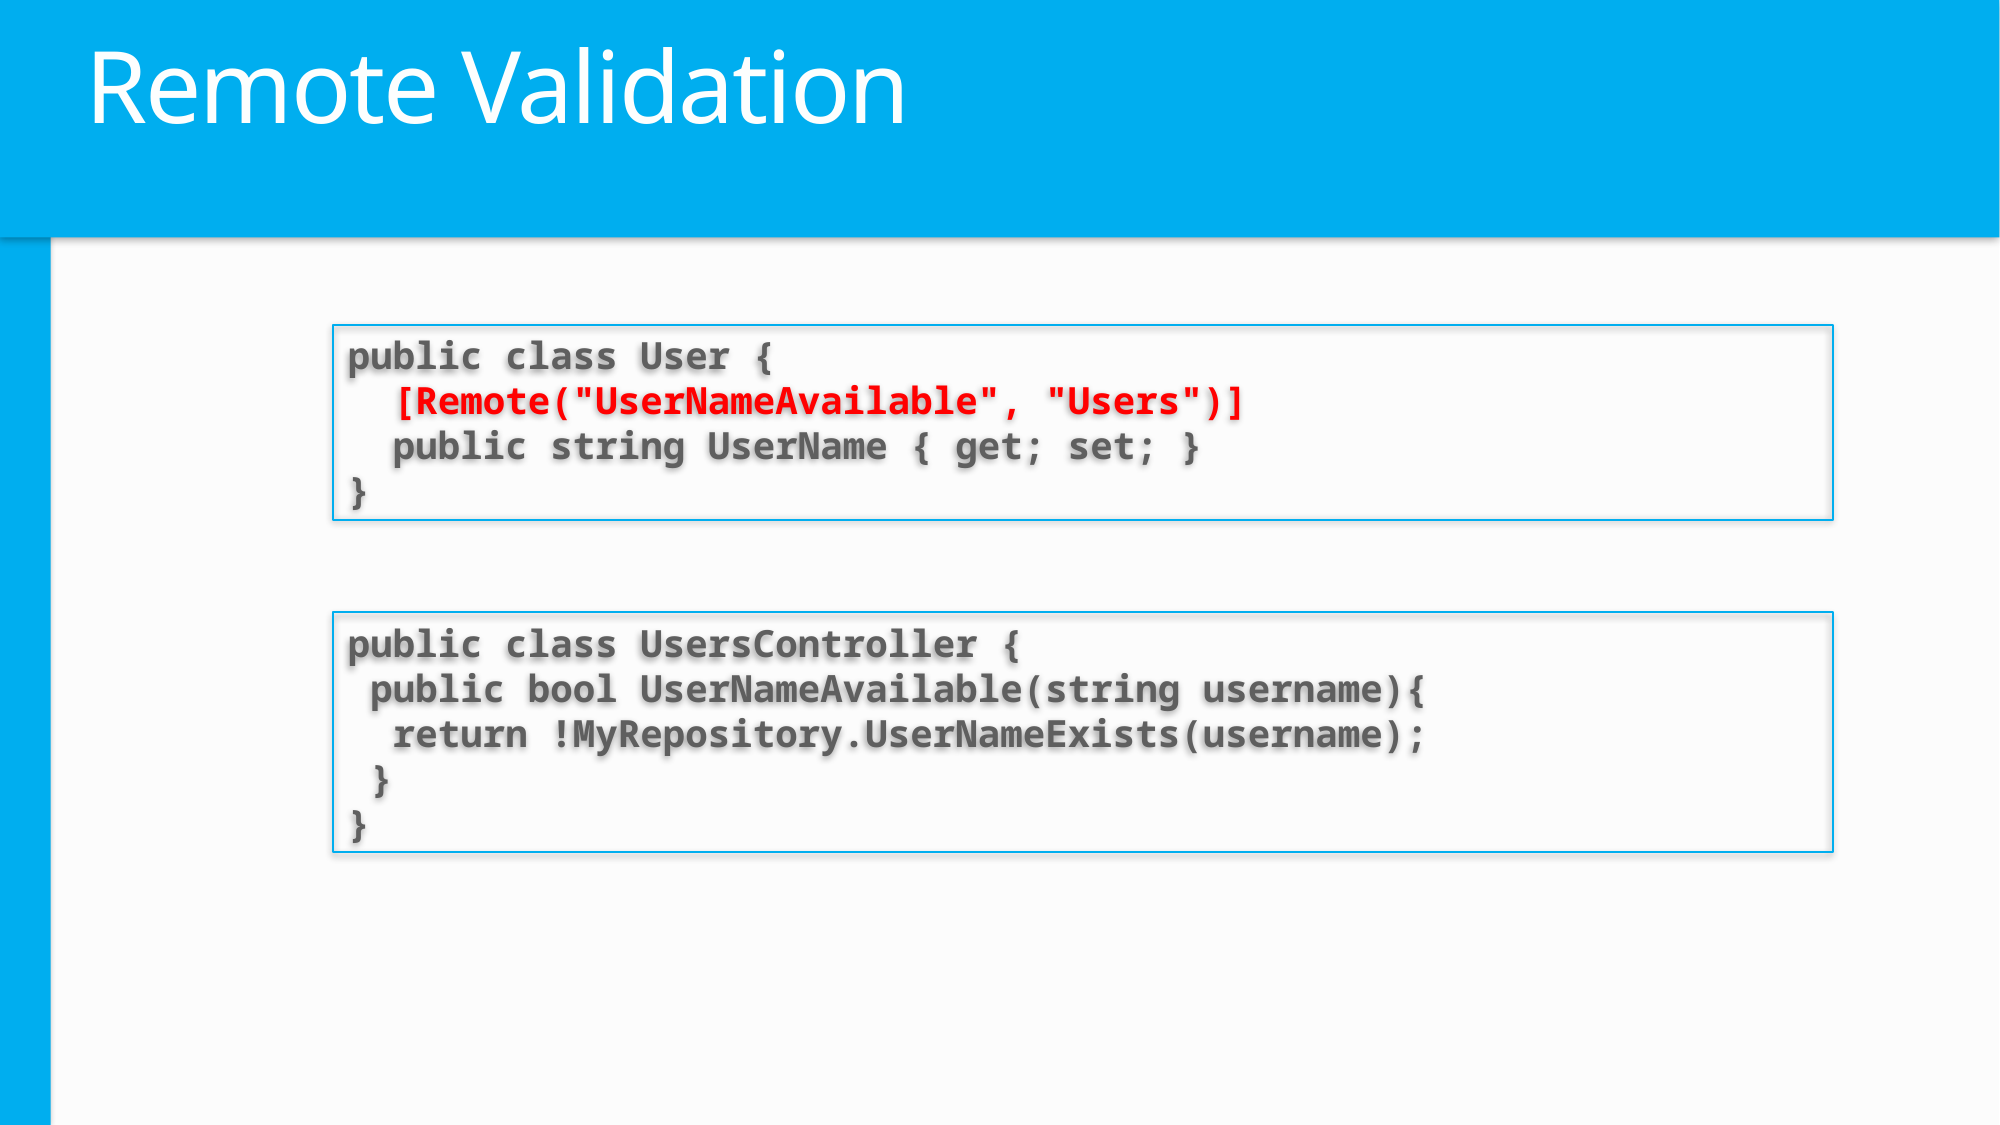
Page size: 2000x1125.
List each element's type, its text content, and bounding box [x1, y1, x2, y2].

title Remote Validation [85, 37, 1914, 147]
text_box public class UsersController { public bool UserNameAvailable(string username){ return !MyRepository.UserNameExists(username); } } [330, 609, 1836, 855]
text_box public class User { [Remote("UserNameAvailable", "Users")] public string UserName { get; set; } } [330, 322, 1836, 523]
